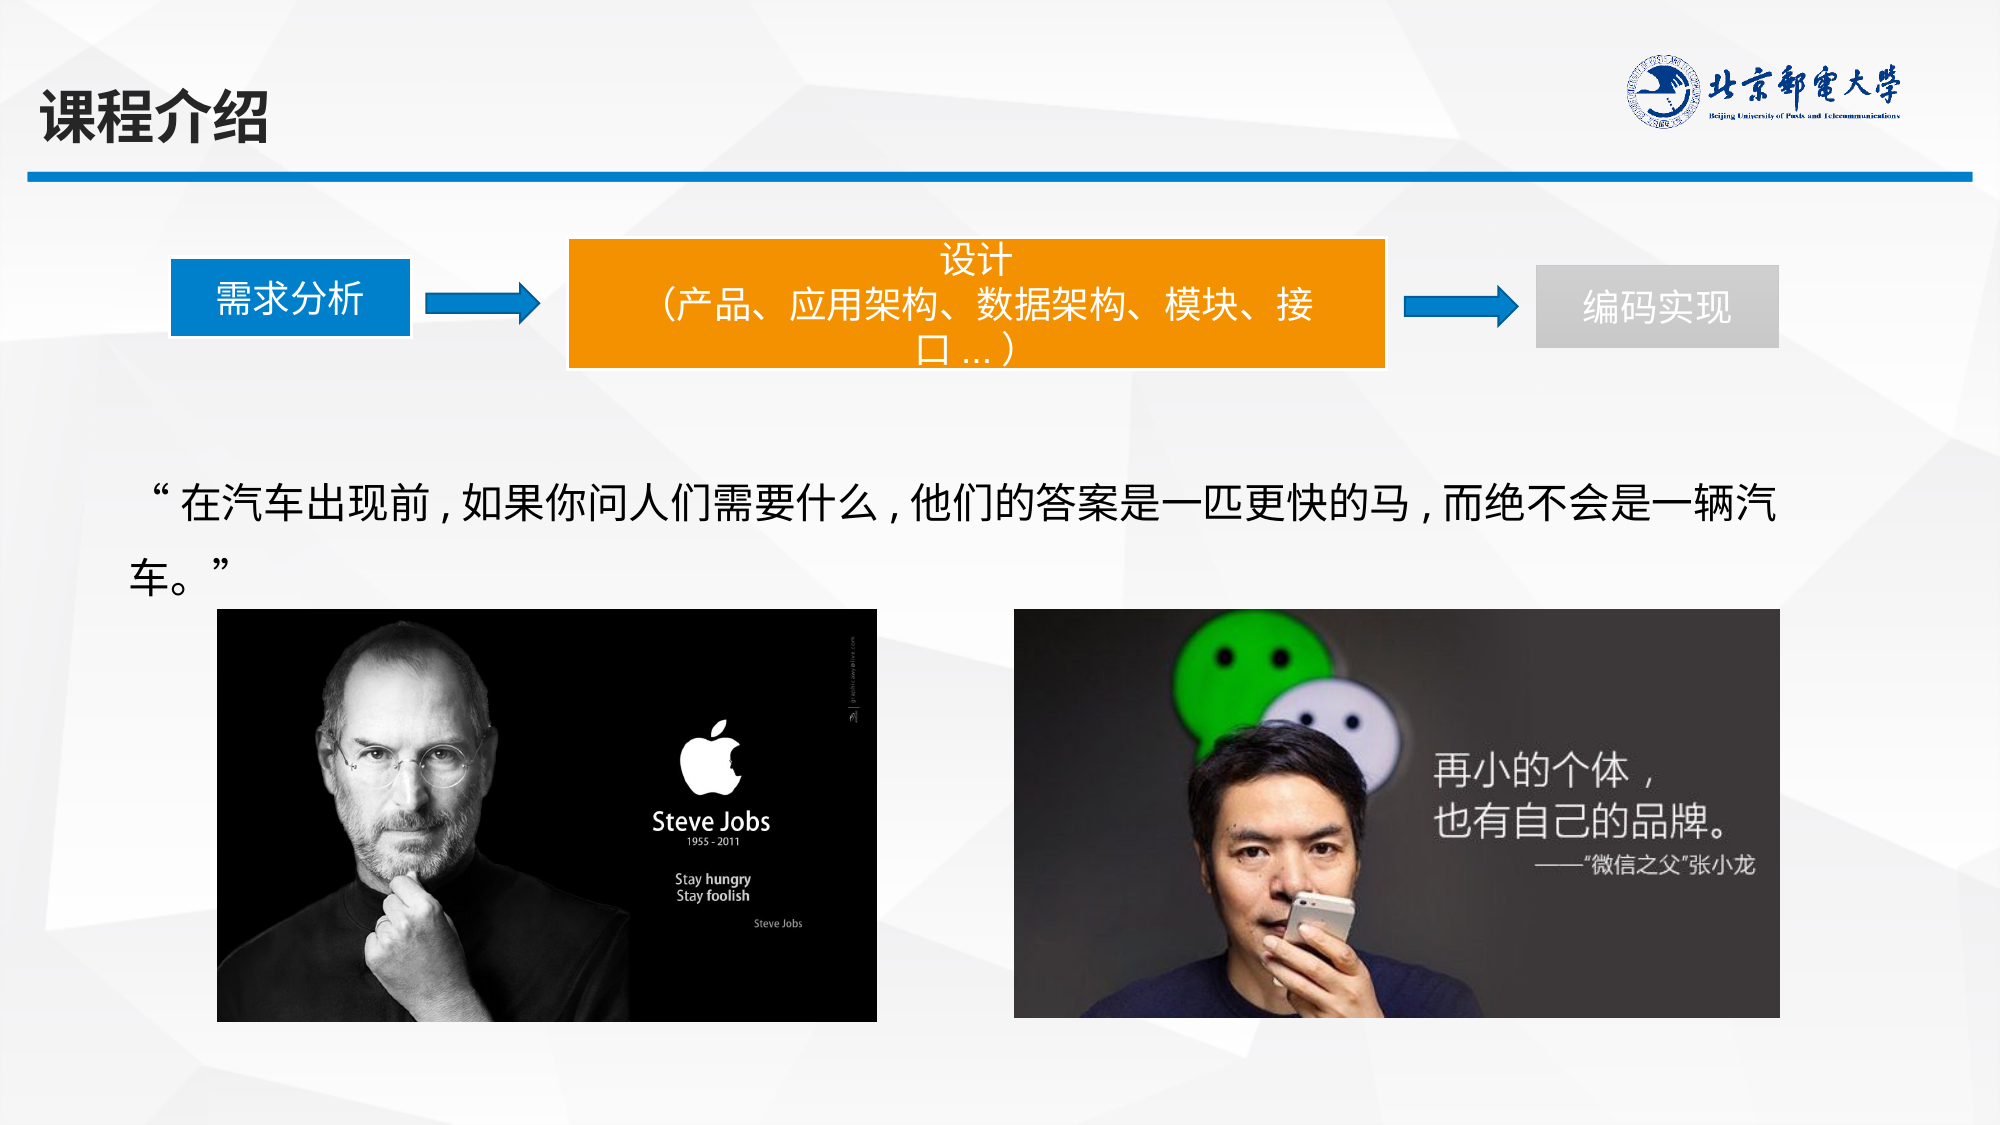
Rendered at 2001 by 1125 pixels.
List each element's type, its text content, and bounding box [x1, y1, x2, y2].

text_box “在汽车出现前,如果你问人们需要什么,他们的答案是一匹更快的马,而绝不会是一辆汽车。” [113, 444, 1855, 609]
text_box [26, 171, 1973, 183]
picture [0, 0, 2000, 1125]
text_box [169, 237, 1780, 370]
text_box 课程介绍 [23, 73, 794, 158]
